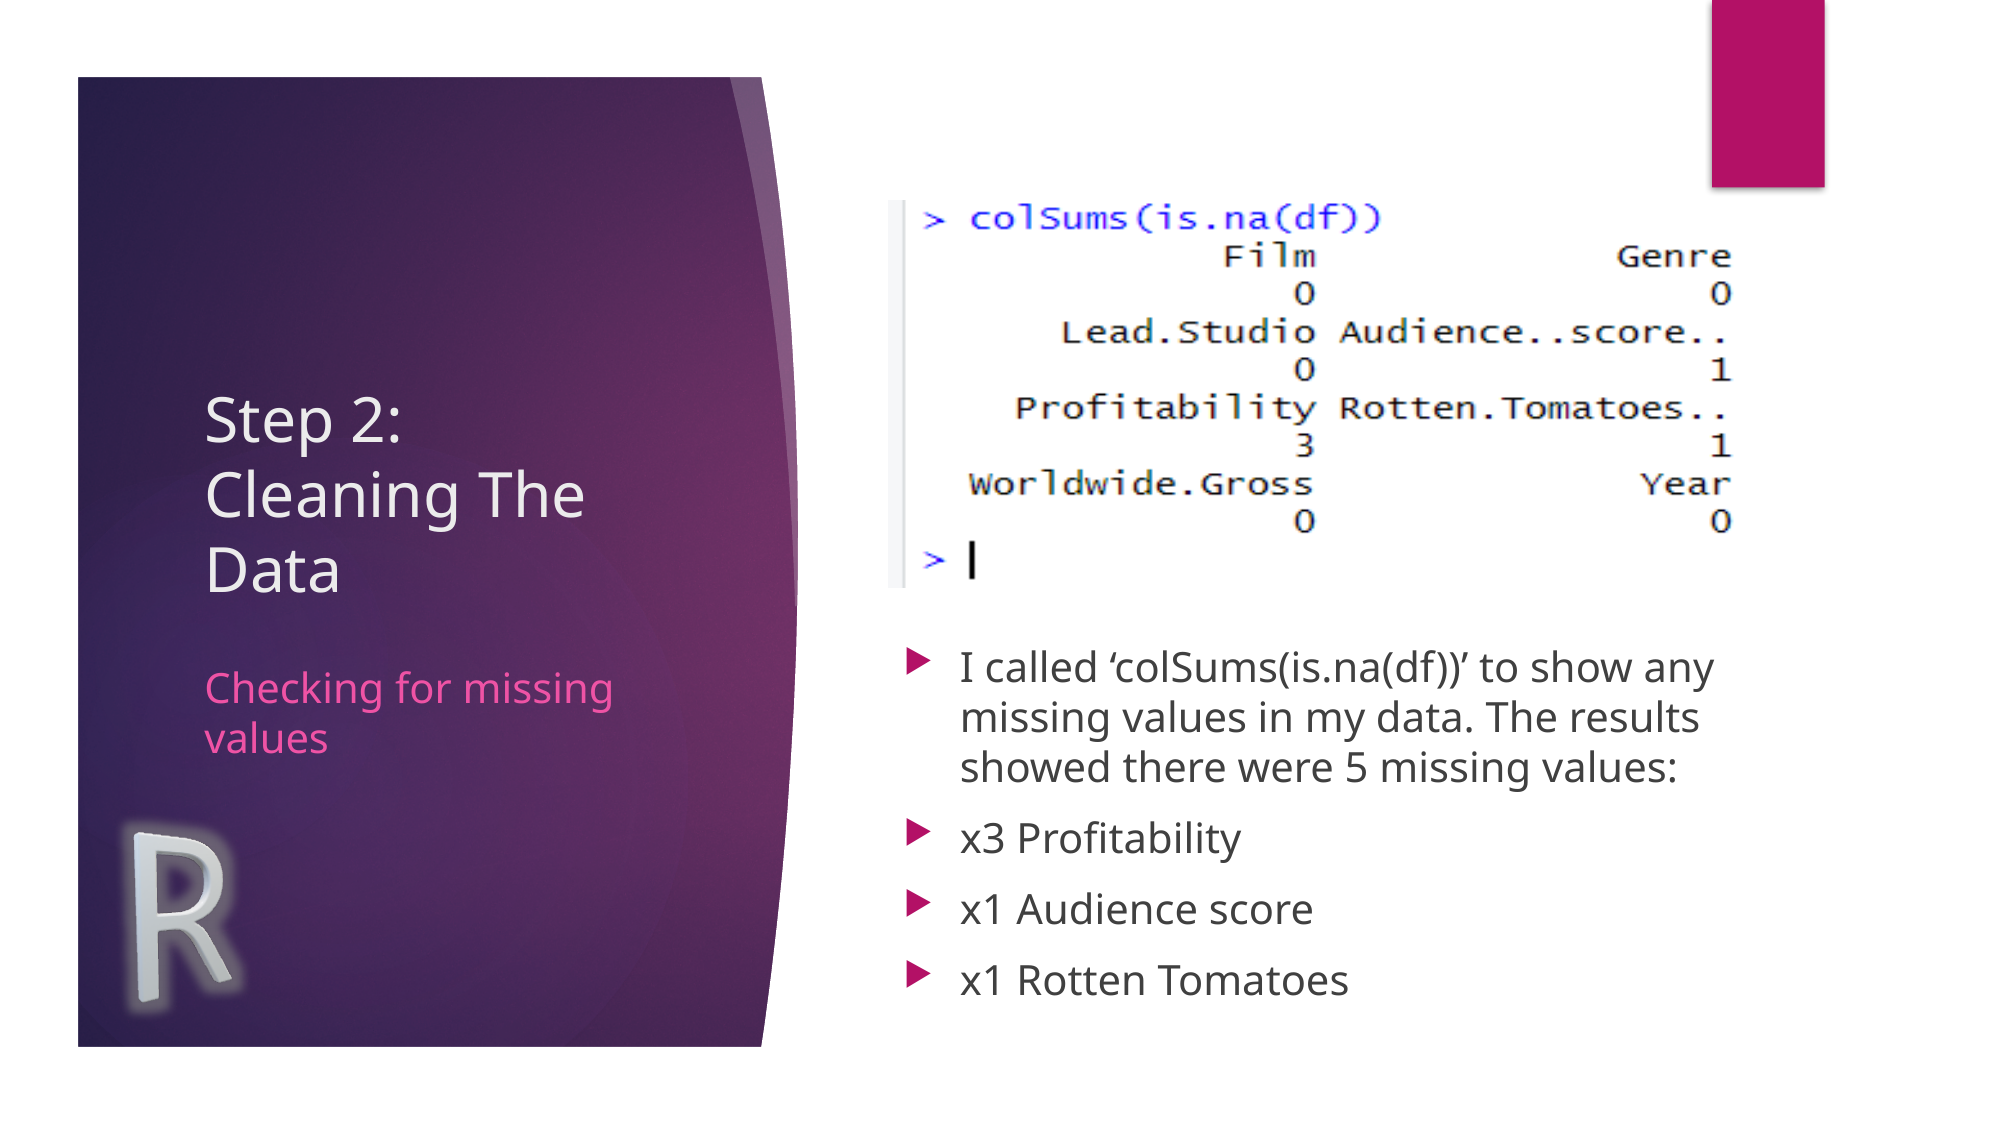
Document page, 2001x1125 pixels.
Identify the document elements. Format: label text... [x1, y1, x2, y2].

picture [133, 830, 246, 1004]
list Checking for missing values [189, 654, 648, 735]
list I called ‘colSums(is.na(df))’ to show any missing values in my data. The results showed there were 5 missing values: x3 Profitability x1 Audience score x1 Rotten Tomatoes [888, 587, 1855, 1058]
picture [888, 199, 1799, 588]
title Step 2: Cleaning The Data [189, 350, 648, 613]
